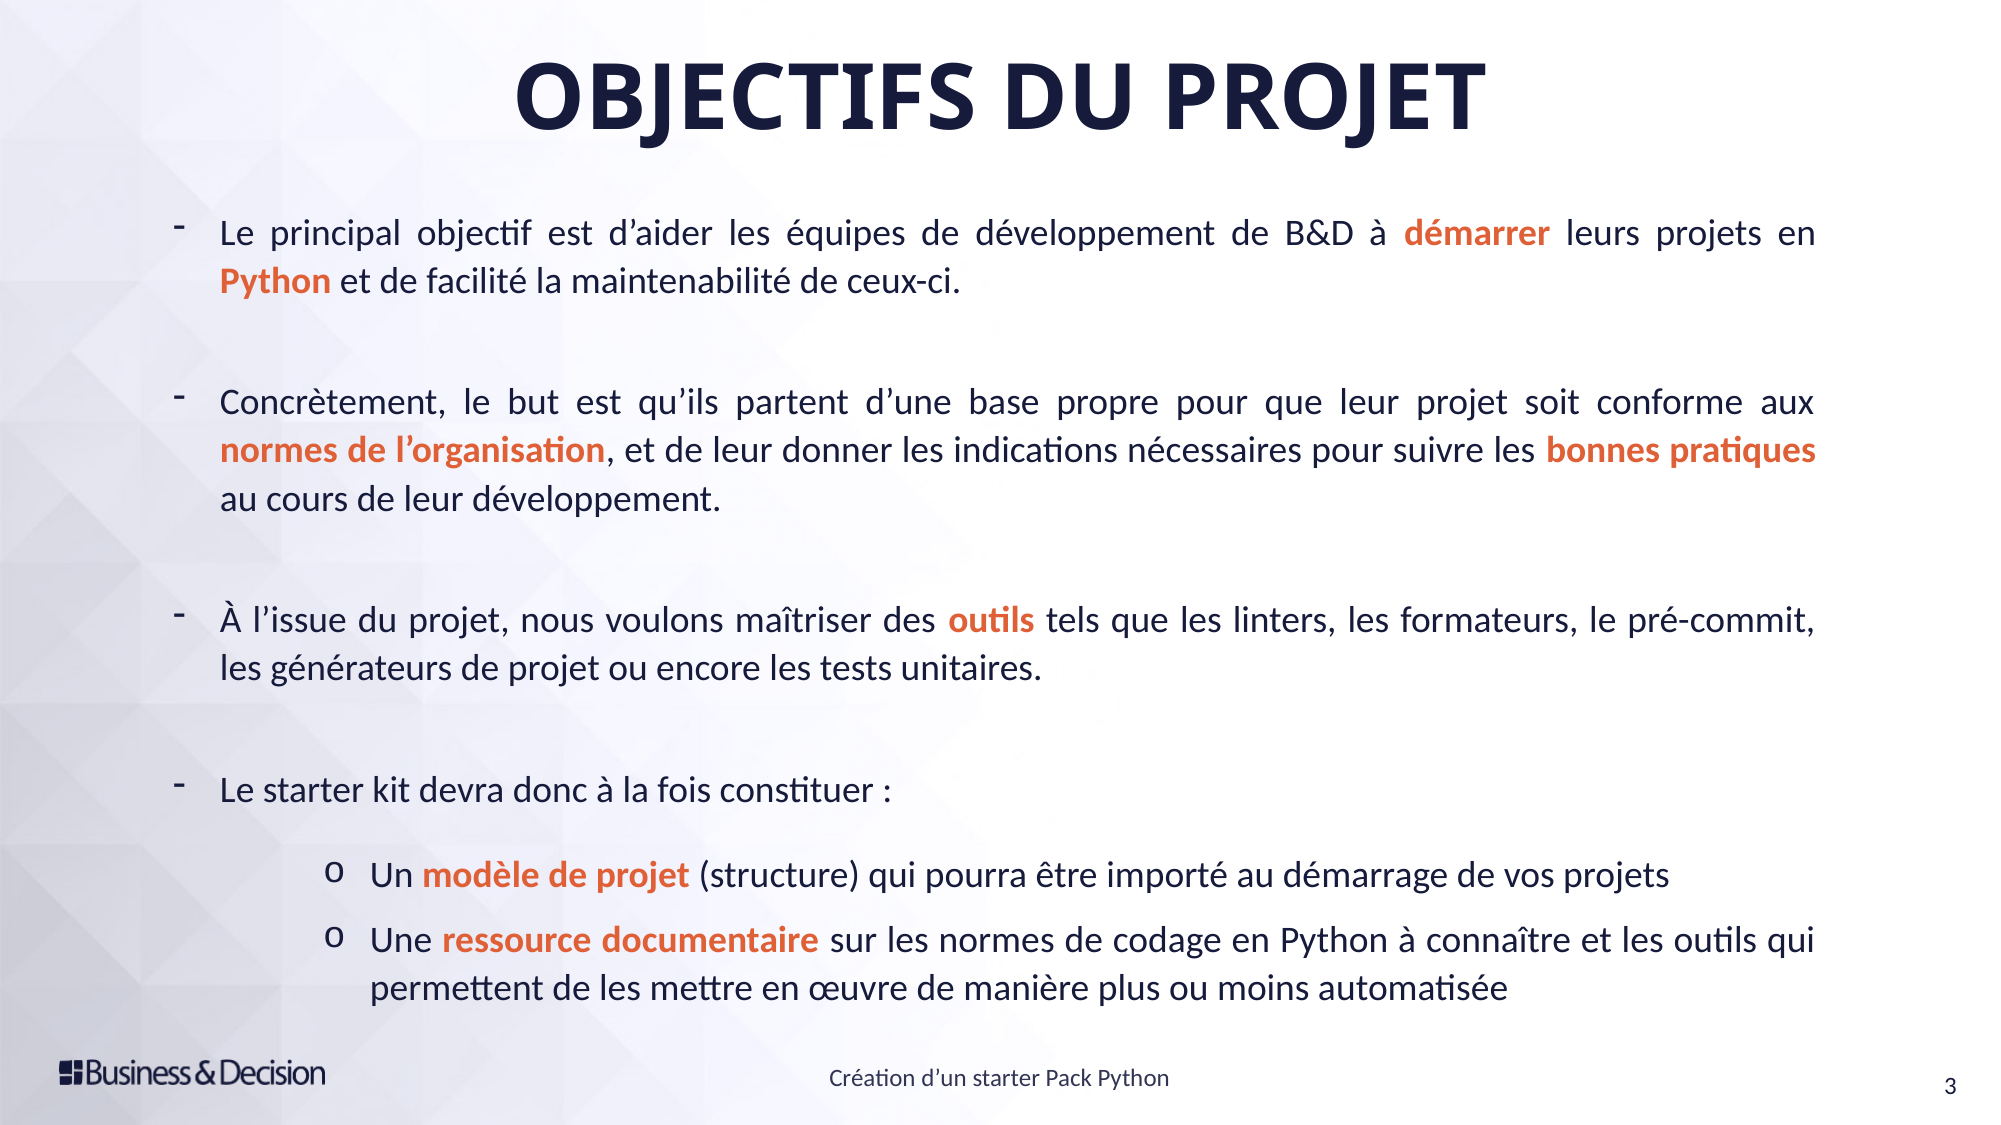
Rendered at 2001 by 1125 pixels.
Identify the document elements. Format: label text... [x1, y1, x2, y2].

picture [0, 0, 2001, 1125]
slide_number 3 [1521, 1054, 1972, 1115]
footer Création d’un starter Pack Python [662, 1046, 1338, 1107]
text_box OBJECTIFS DU PROJET [0, 6, 2000, 193]
text_box Le principal objectif est d’aider les équipes de développement de B&D à démarrer leurs projets en Python et de facilité la maintenabilité de ceux-ci. Concrètement, le but est qu’ils partent d’une base propre pour que leur projet soit conforme aux normes de l’organisation, et de leur donner les indications nécessaires pour suivre les bonnes pratiques au cours de leur développement. À l’issue du projet, nous voulons maîtriser des outils tels que les linters, les formateurs, le pré-commit, les générateurs de projet ou encore les tests unitaires. Le starter kit devra donc à la fois constituer : Un modèle de projet (structure) qui pourra être importé au démarrage de vos projets Une ressource documentaire sur les normes de codage en Python à connaître et les outils qui permettent de les mettre en œuvre de manière plus ou moins automatisée [158, 197, 1832, 1016]
